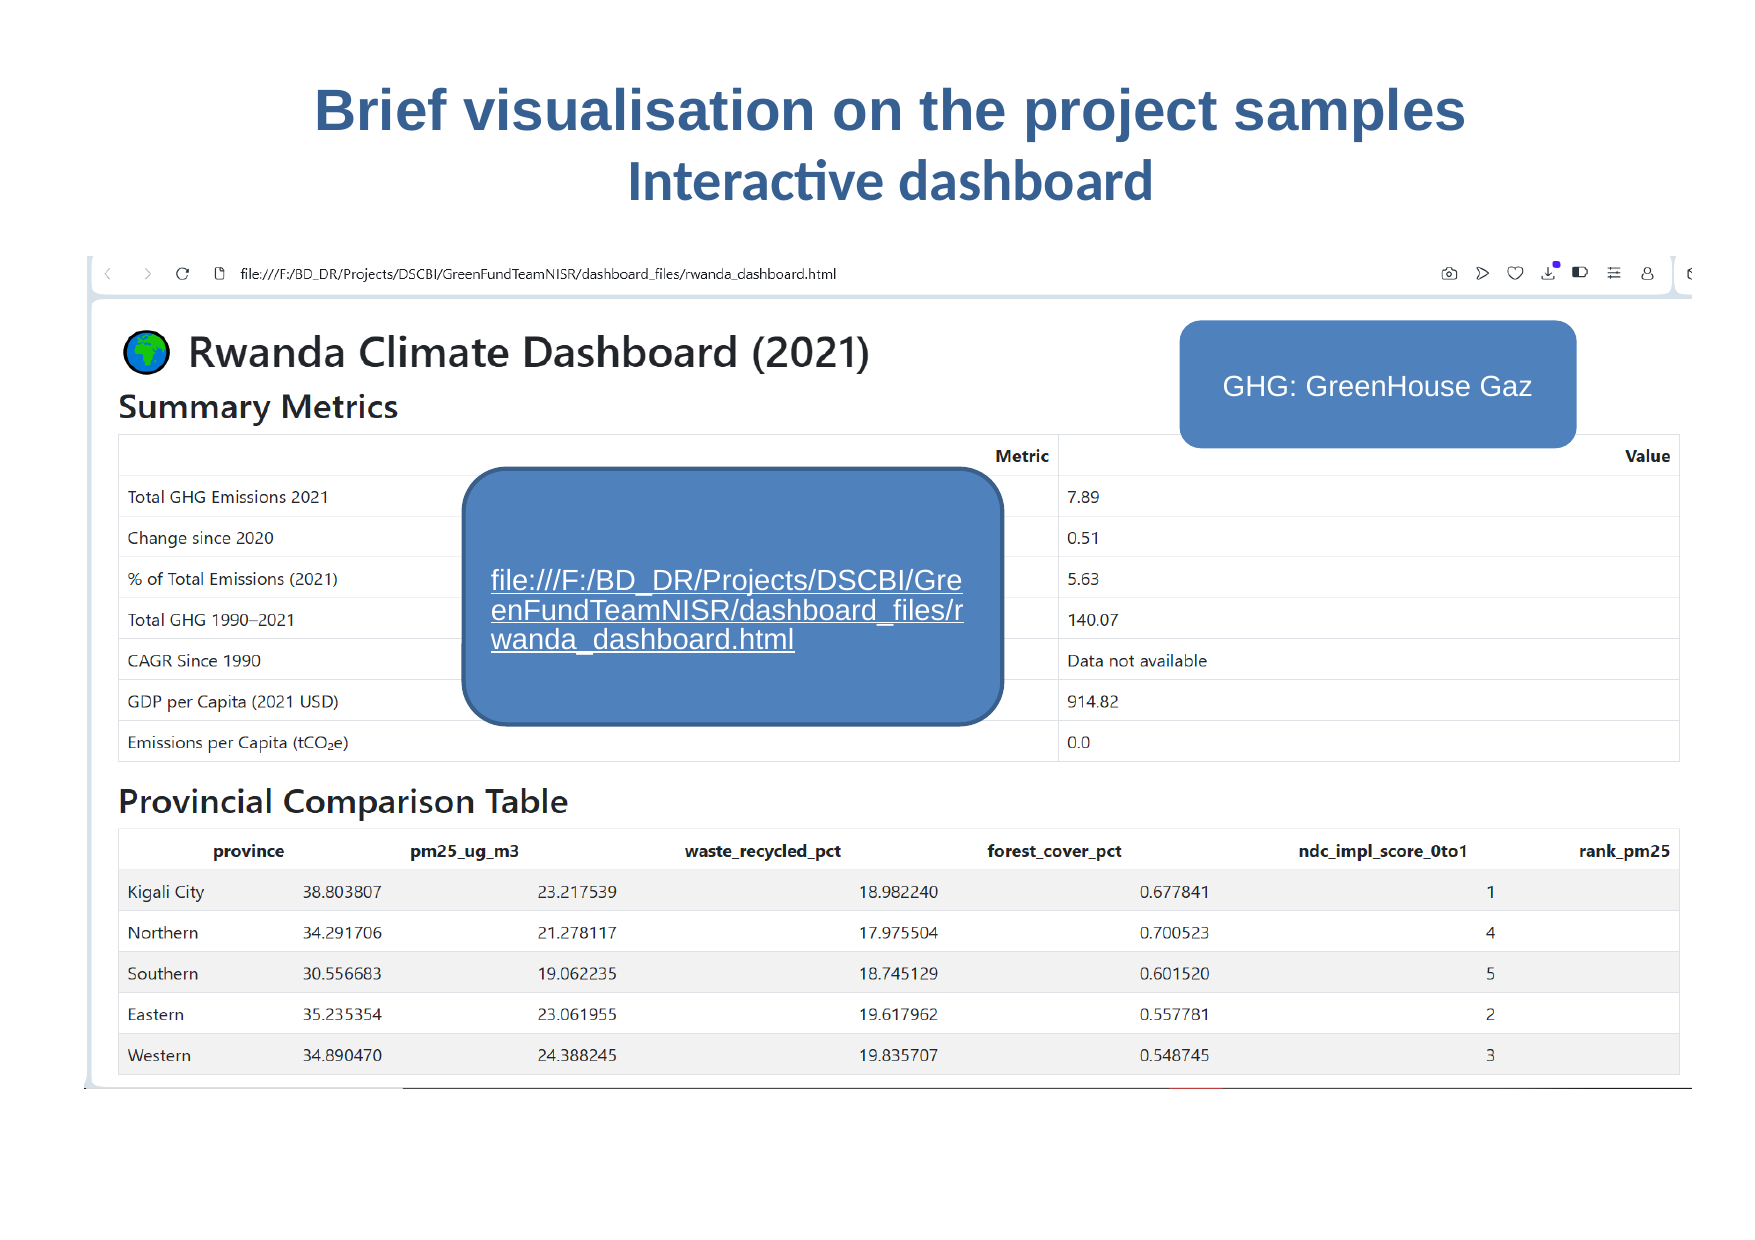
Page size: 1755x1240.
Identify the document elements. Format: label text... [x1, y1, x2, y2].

title Brief visualisation on the project samples Interactive dashboard [112, 61, 1670, 224]
picture [84, 256, 1692, 1090]
